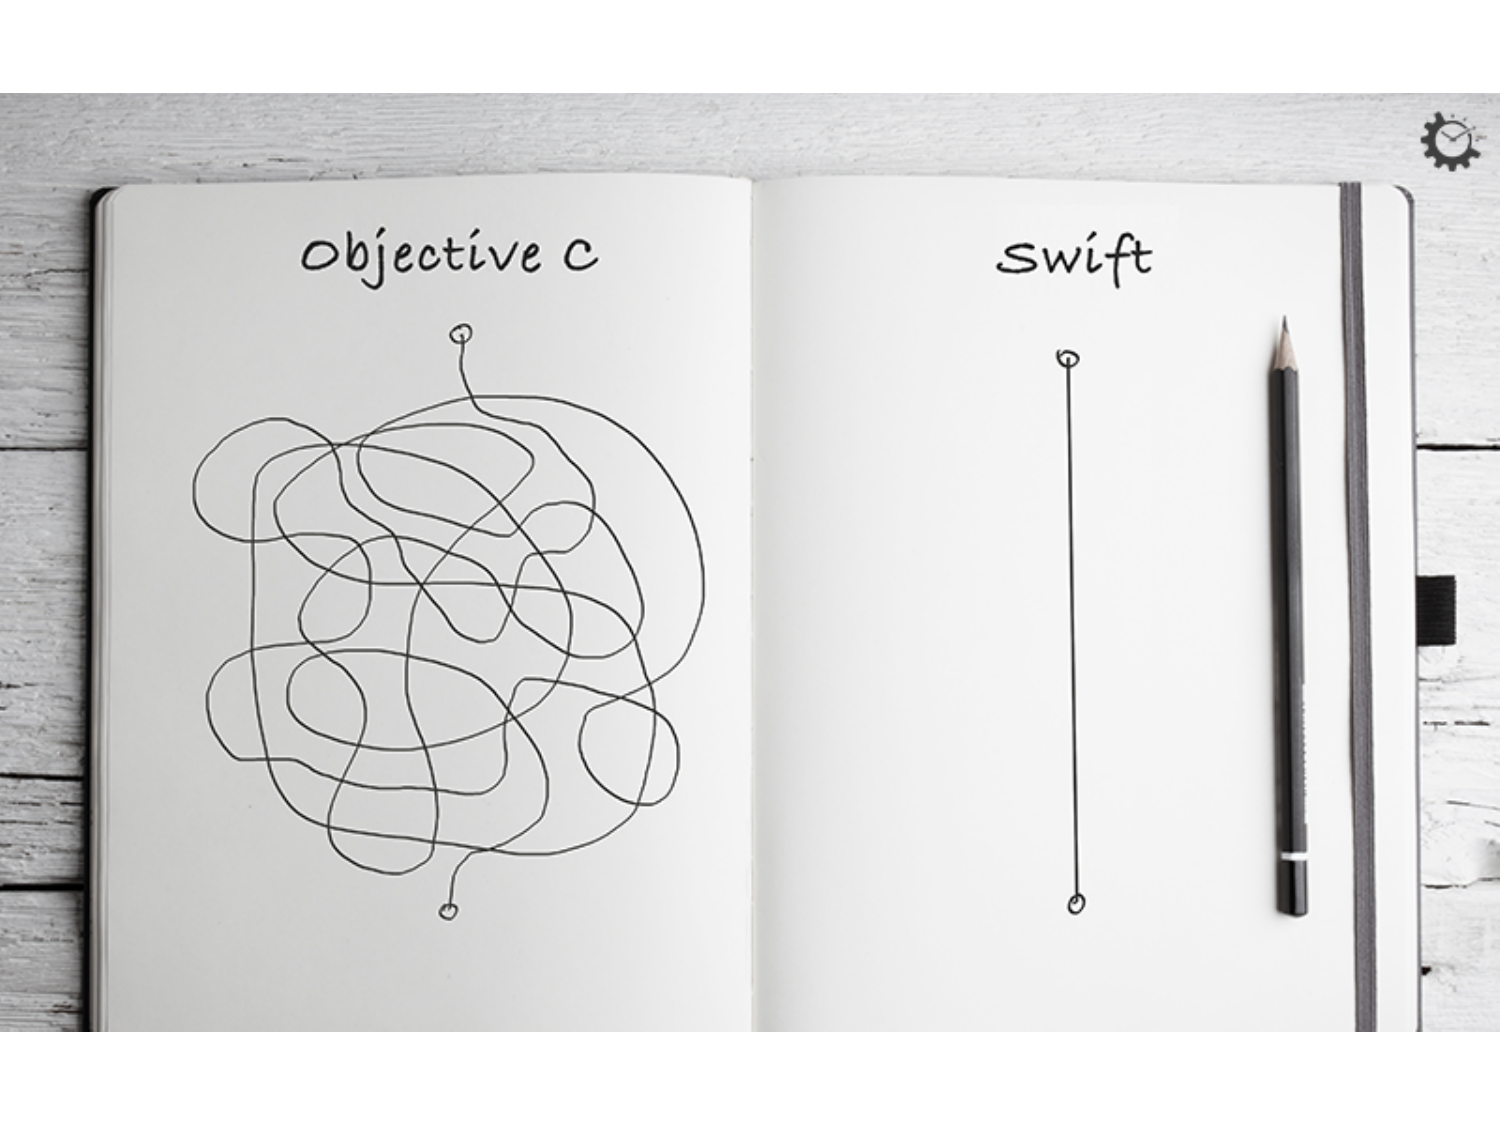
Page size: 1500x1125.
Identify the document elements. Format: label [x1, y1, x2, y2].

picture [0, 93, 1500, 1032]
